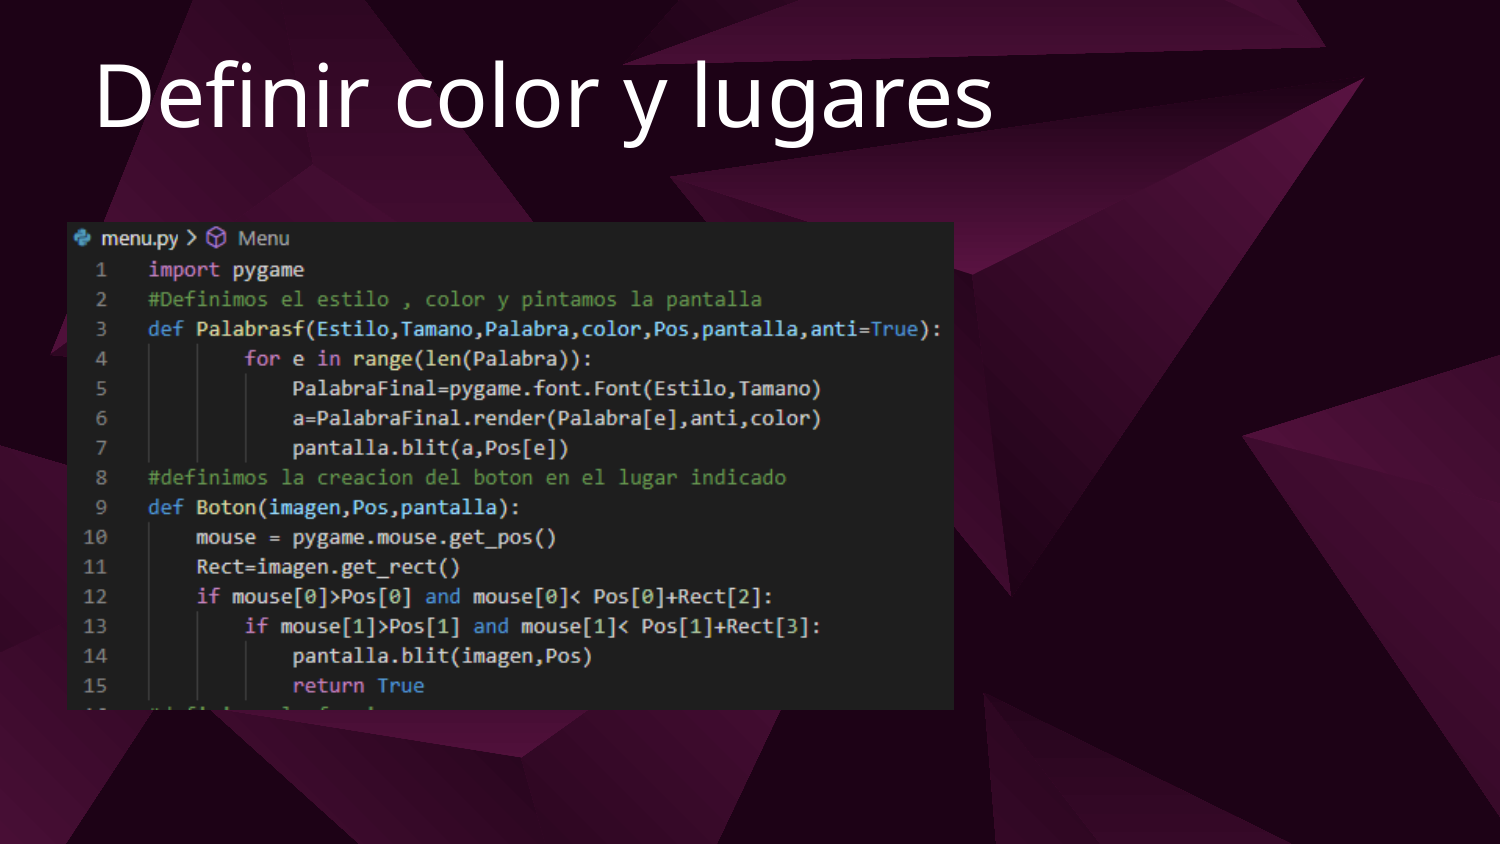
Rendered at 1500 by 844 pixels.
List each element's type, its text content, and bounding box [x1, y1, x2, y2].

text_box Definir color y lugares [92, 48, 1322, 146]
picture [67, 221, 954, 710]
